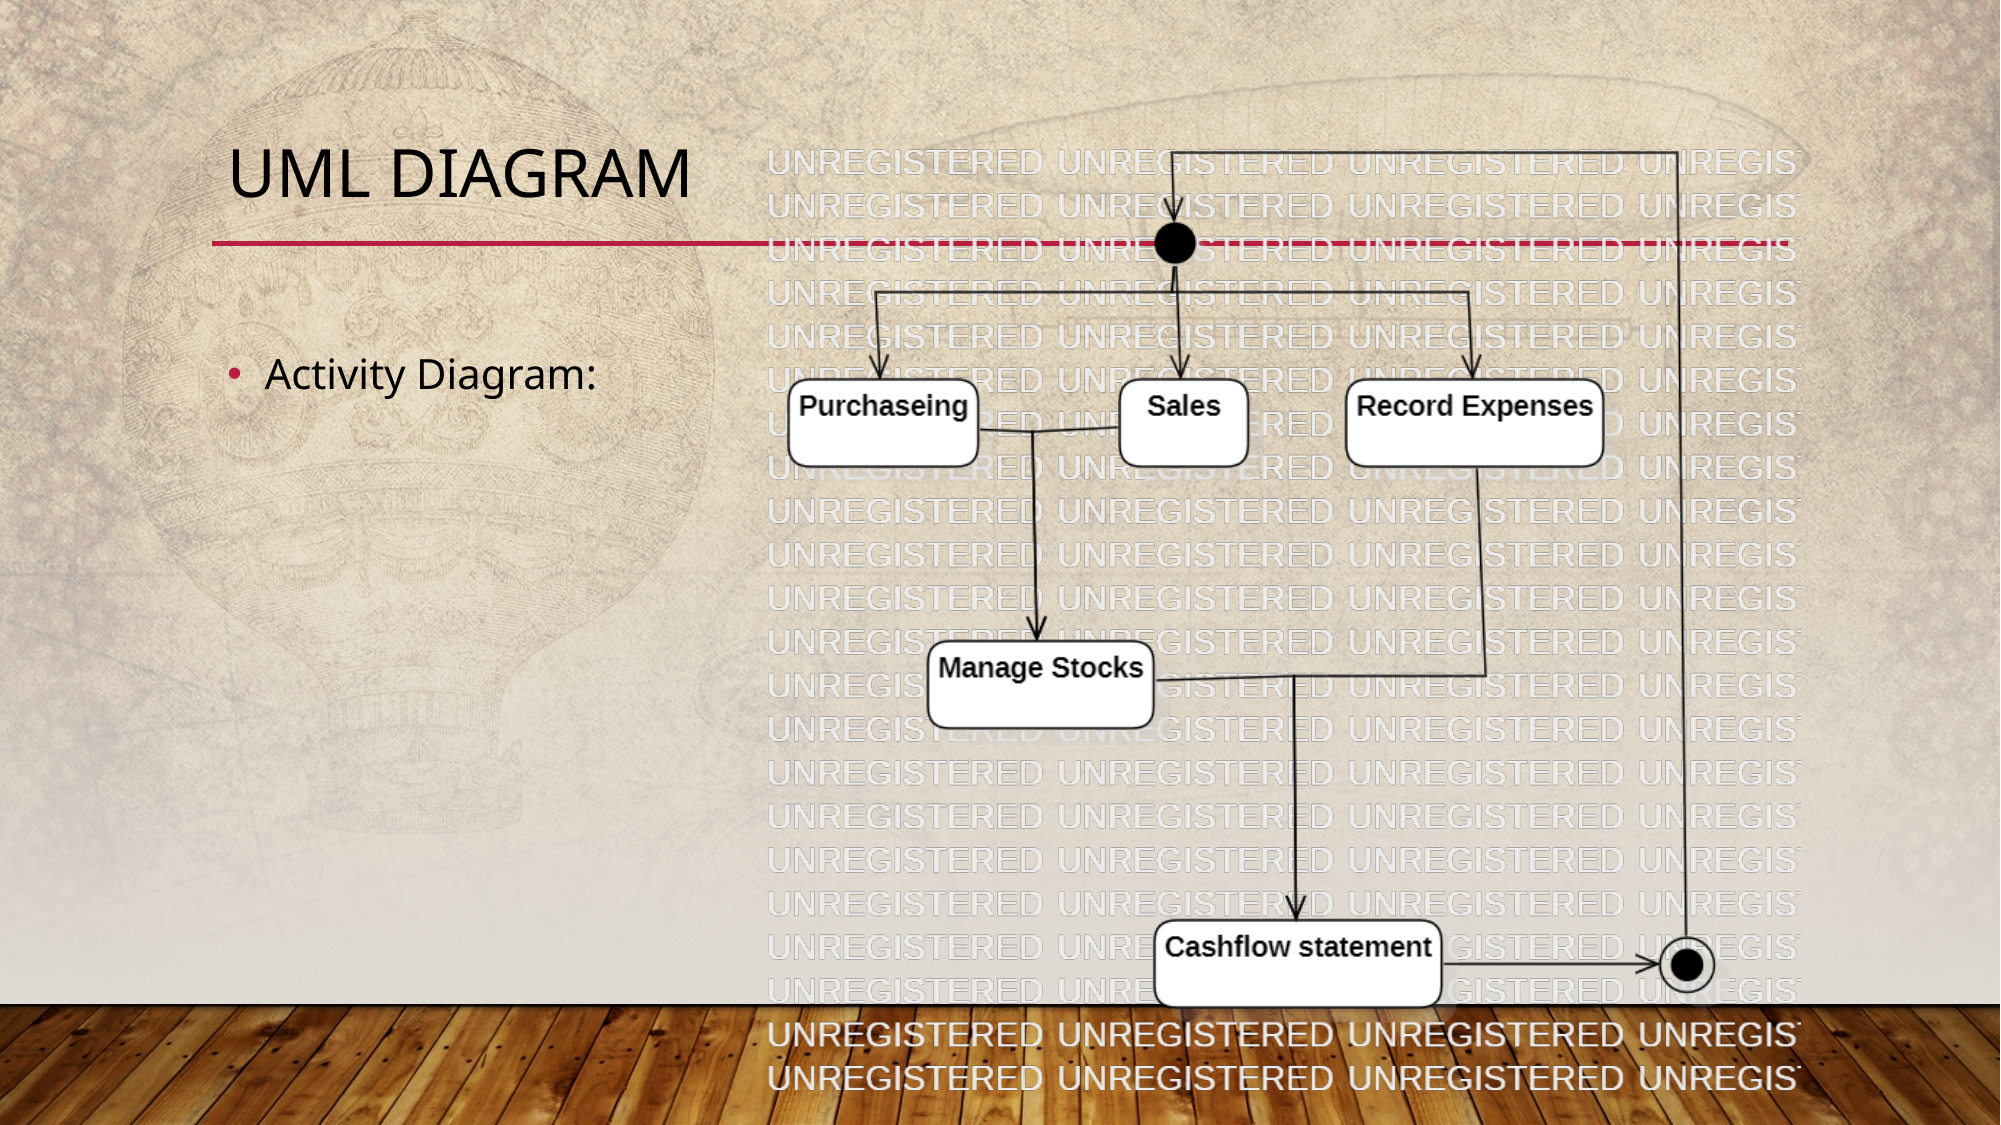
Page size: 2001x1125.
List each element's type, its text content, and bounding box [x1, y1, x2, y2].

list Activity Diagram: [212, 330, 766, 897]
title Uml diagram [212, 131, 766, 305]
picture [0, 131, 2000, 1125]
